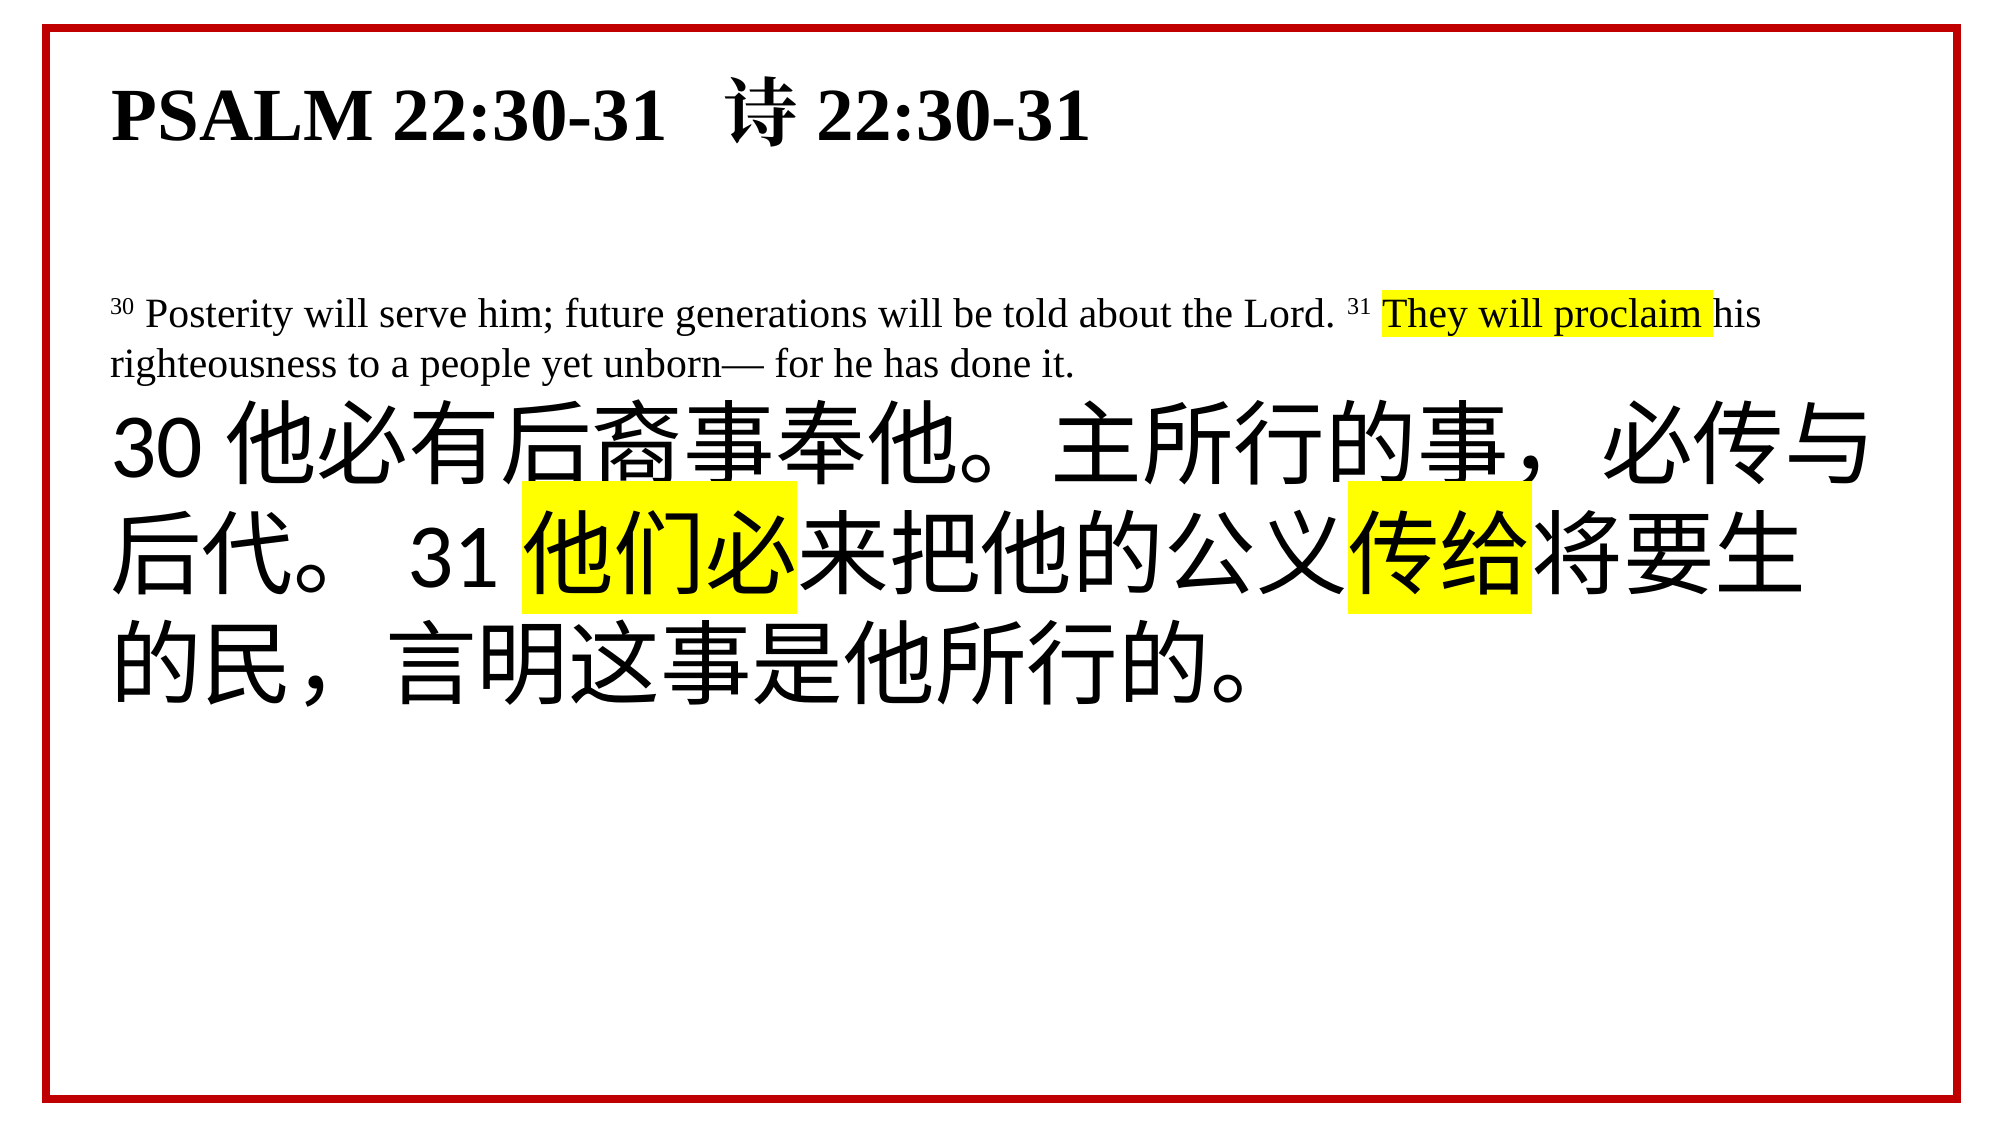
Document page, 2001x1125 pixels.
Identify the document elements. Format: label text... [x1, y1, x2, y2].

text_box [45, 27, 1958, 1100]
text_box 30 Posterity will serve him; future generations will be told about the Lord. 31 They will proclaim his righteousness to a people yet unborn— for he has done it. 30他必有后裔事奉他。主所行的事，必传与后代。31他们必来把他的公义传给将要生的民，言明这事是他所行的。 [95, 278, 1905, 724]
